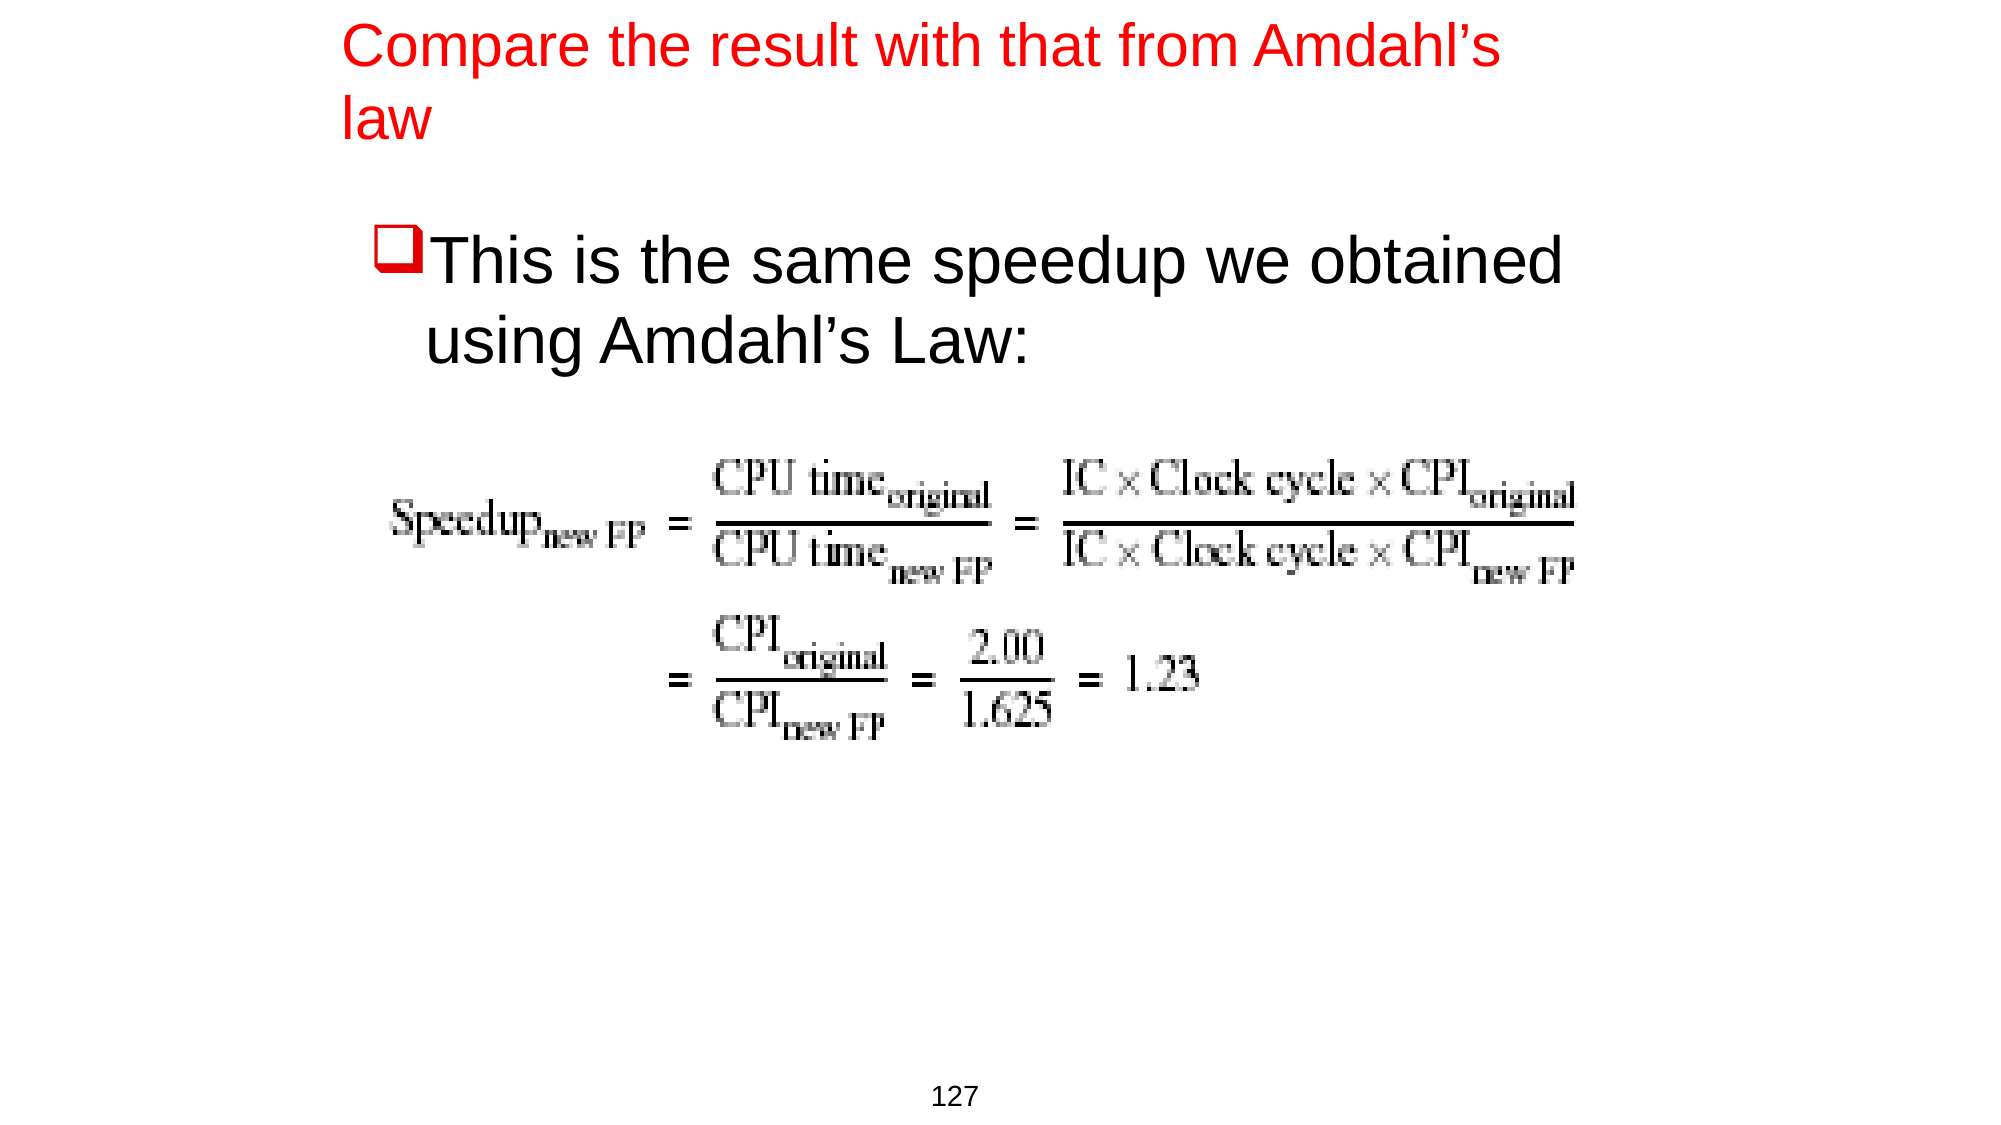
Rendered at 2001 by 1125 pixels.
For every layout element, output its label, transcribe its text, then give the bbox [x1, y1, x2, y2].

title Compare the result with that from Amdahl’s law [326, 0, 1533, 160]
picture [362, 437, 1651, 763]
list This is the same speedup we obtained using Amdahl’s Law: [354, 209, 1646, 896]
